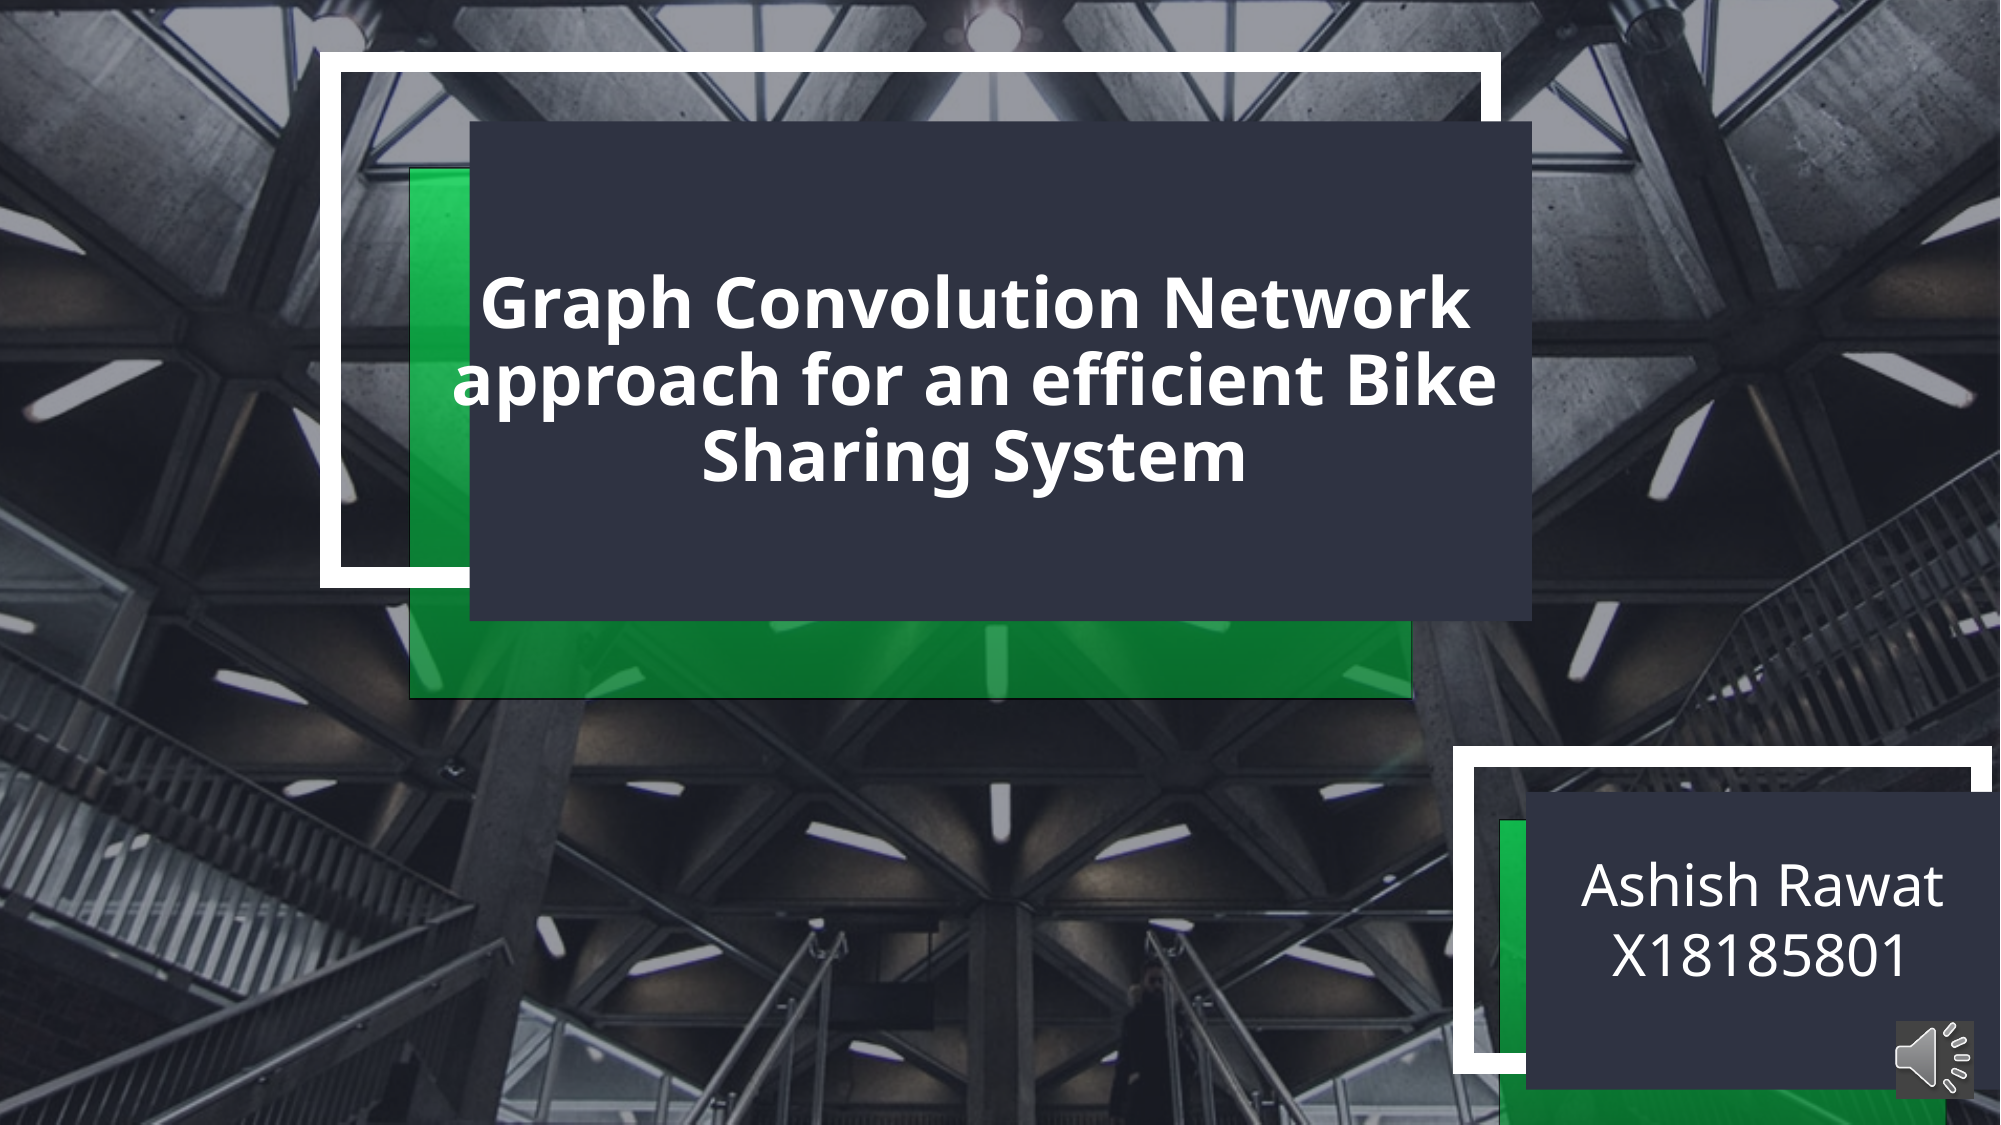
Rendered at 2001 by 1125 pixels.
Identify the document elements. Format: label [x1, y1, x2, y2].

picture [1894, 1019, 1975, 1100]
picture [0, 0, 2000, 1125]
text_box [1463, 756, 2000, 1125]
text_box [330, 61, 1532, 700]
